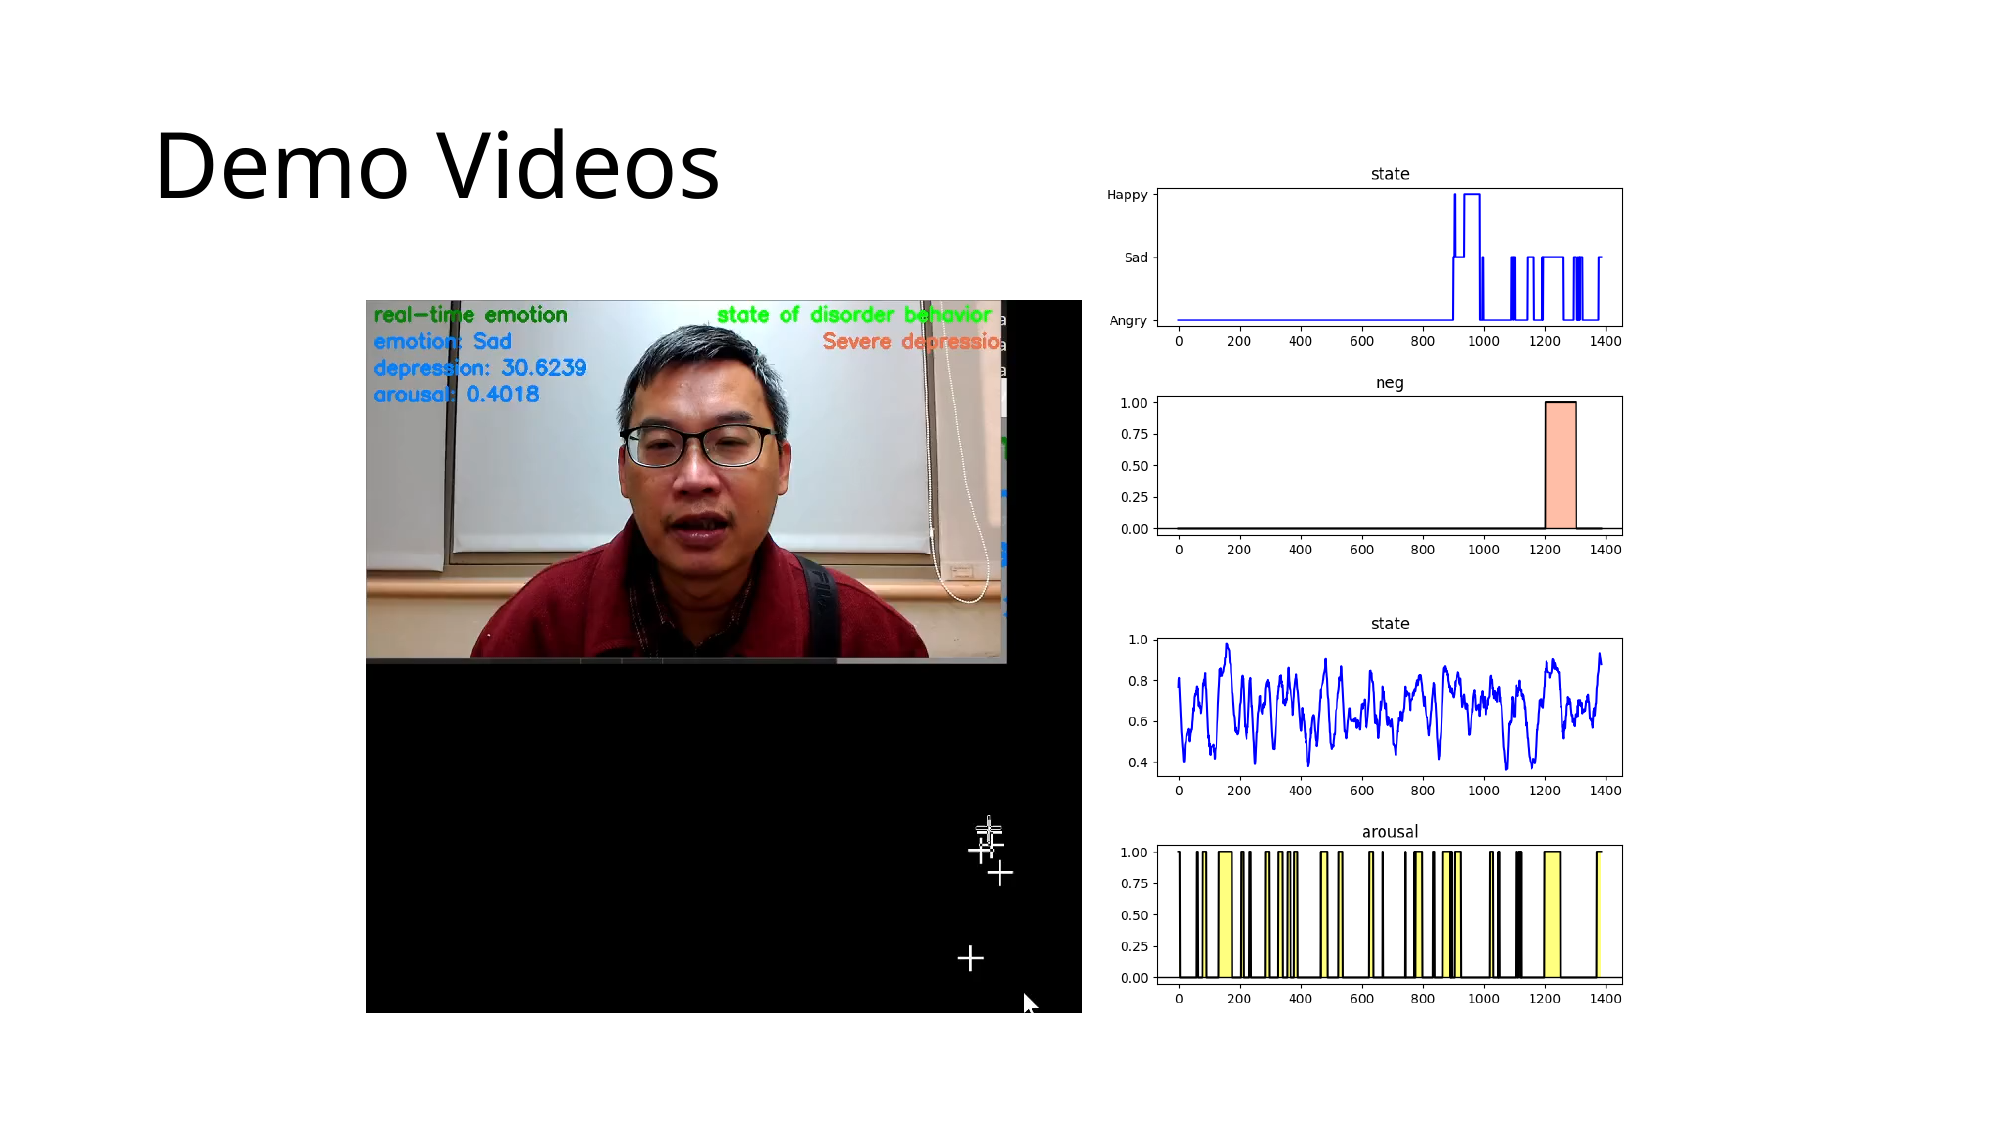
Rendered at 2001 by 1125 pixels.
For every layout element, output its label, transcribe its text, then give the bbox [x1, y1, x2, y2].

title Demo Videos [137, 59, 1863, 278]
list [365, 299, 1082, 1014]
picture [1082, 133, 1682, 1033]
